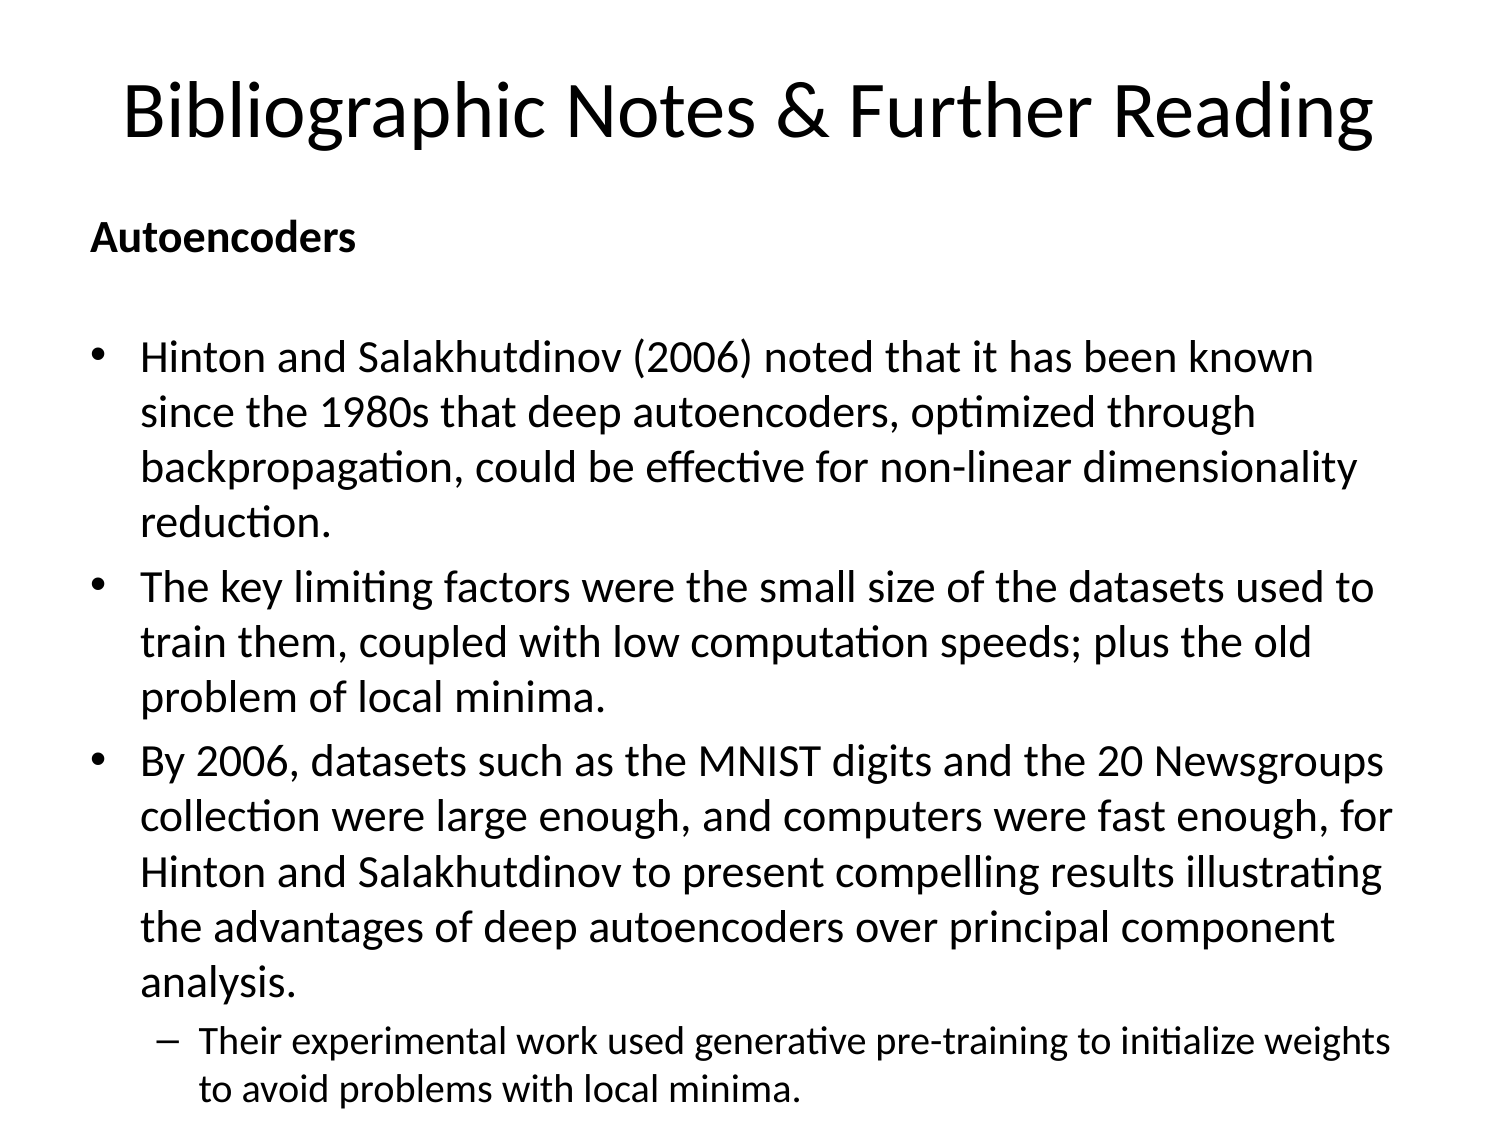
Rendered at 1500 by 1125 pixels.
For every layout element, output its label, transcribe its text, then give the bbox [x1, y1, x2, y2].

list Autoencoders Hinton and Salakhutdinov (2006) noted that it has been known since the 1980s that deep autoencoders, optimized through backpropagation, could be effective for non-linear dimensionality reduction. The key limiting factors were the small size of the datasets used to train them, coupled with low computation speeds; plus the old problem of local minima. By 2006, datasets such as the MNIST digits and the 20 Newsgroups collection were large enough, and computers were fast enough, for Hinton and Salakhutdinov to present compelling results illustrating the advantages of deep autoencoders over principal component analysis. Their experimental work used generative pre-training to initialize weights to avoid problems with local minima. [75, 199, 1425, 1125]
title Bibliographic Notes & Further Reading [75, 11, 1425, 199]
